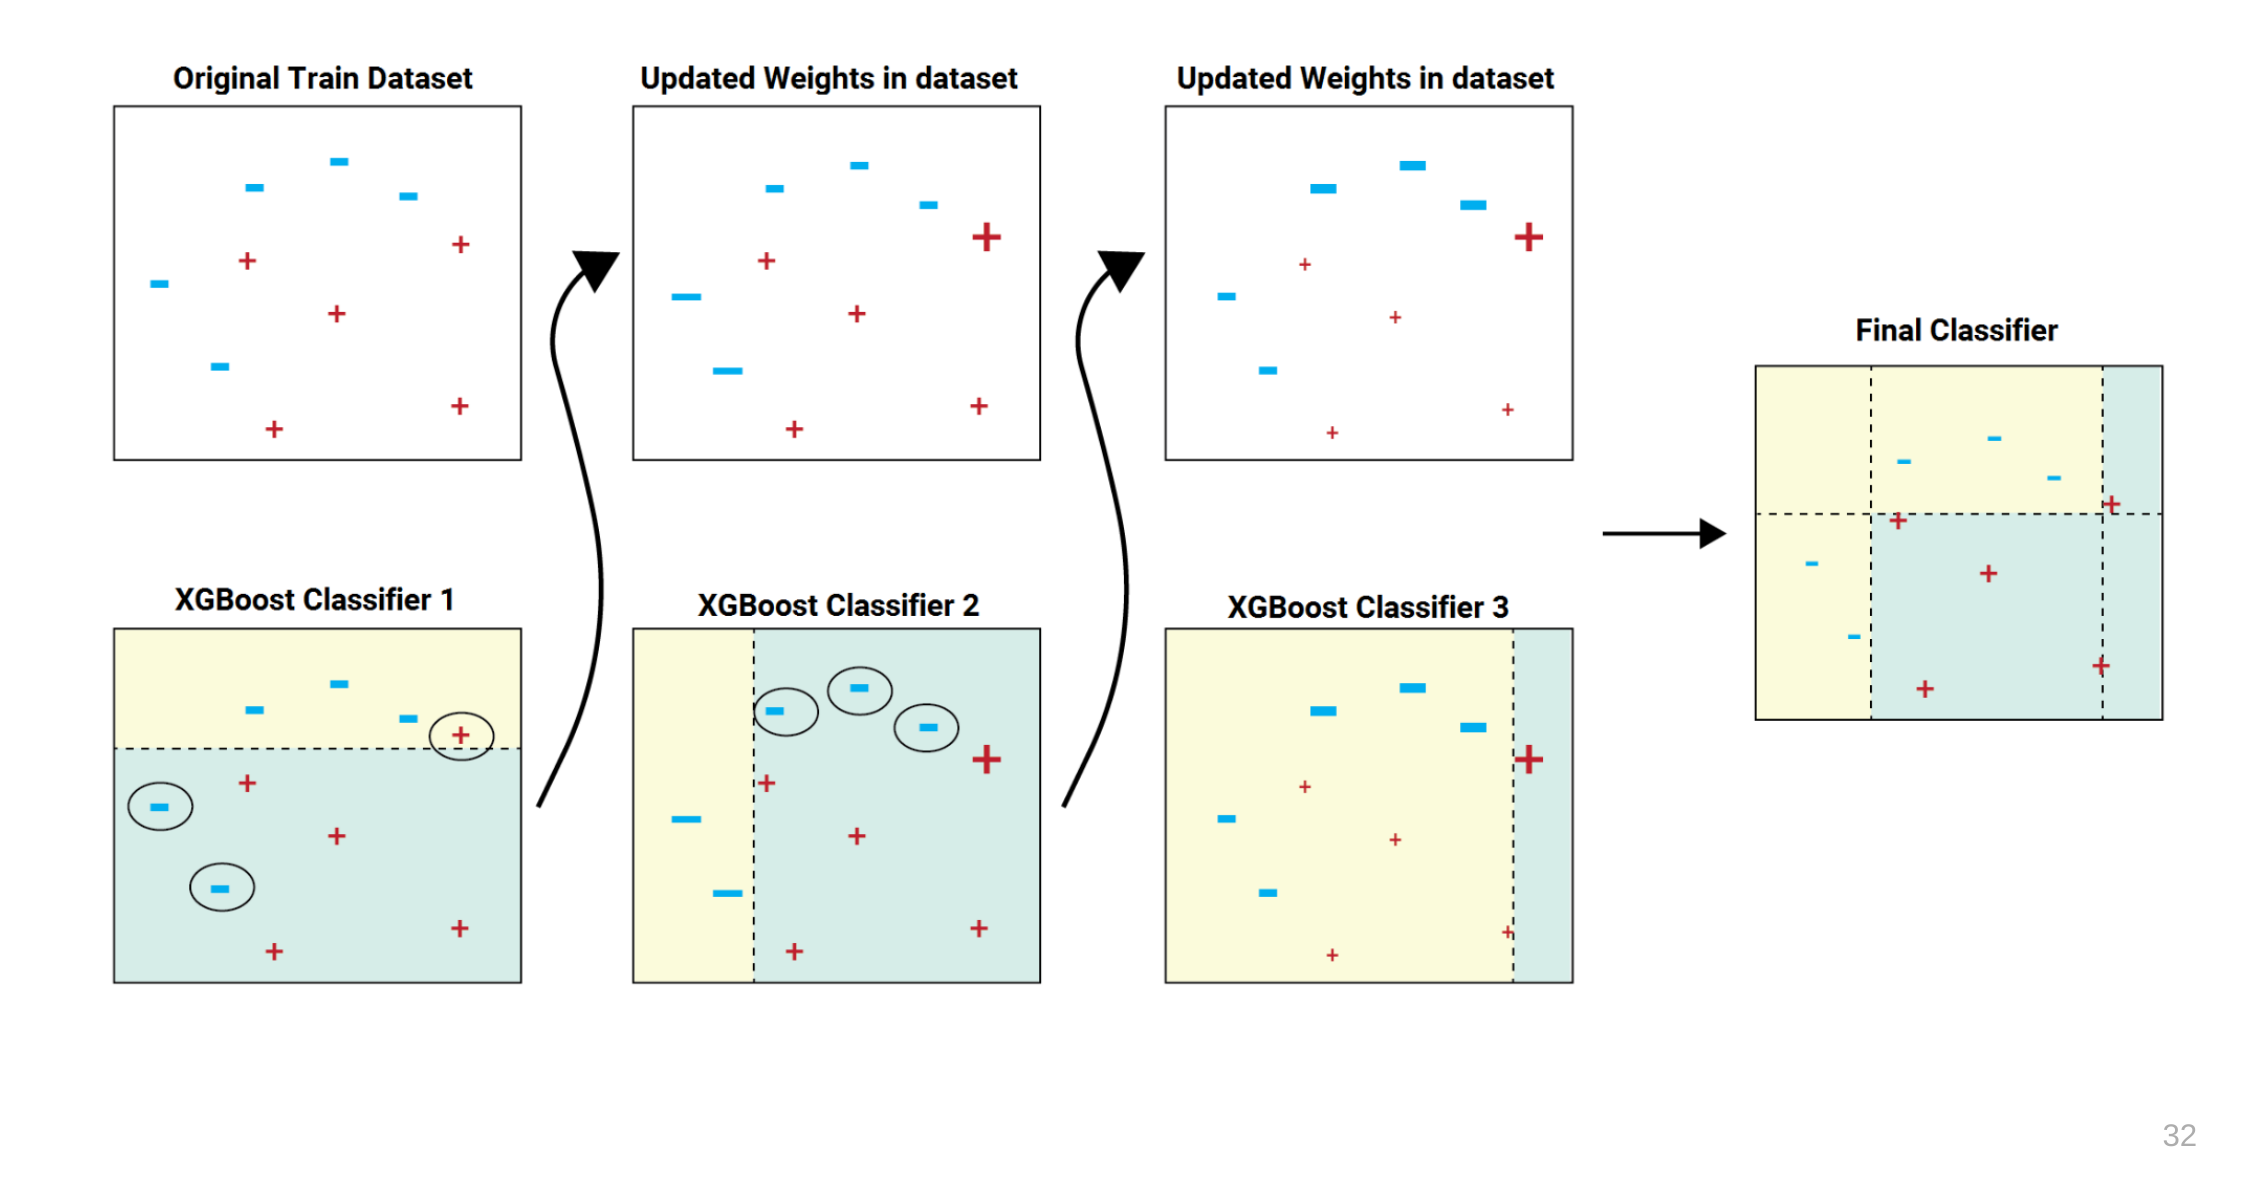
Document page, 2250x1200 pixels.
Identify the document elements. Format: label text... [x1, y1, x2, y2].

slide_number ‹#› [2084, 1087, 2220, 1180]
picture [74, 32, 2220, 1071]
